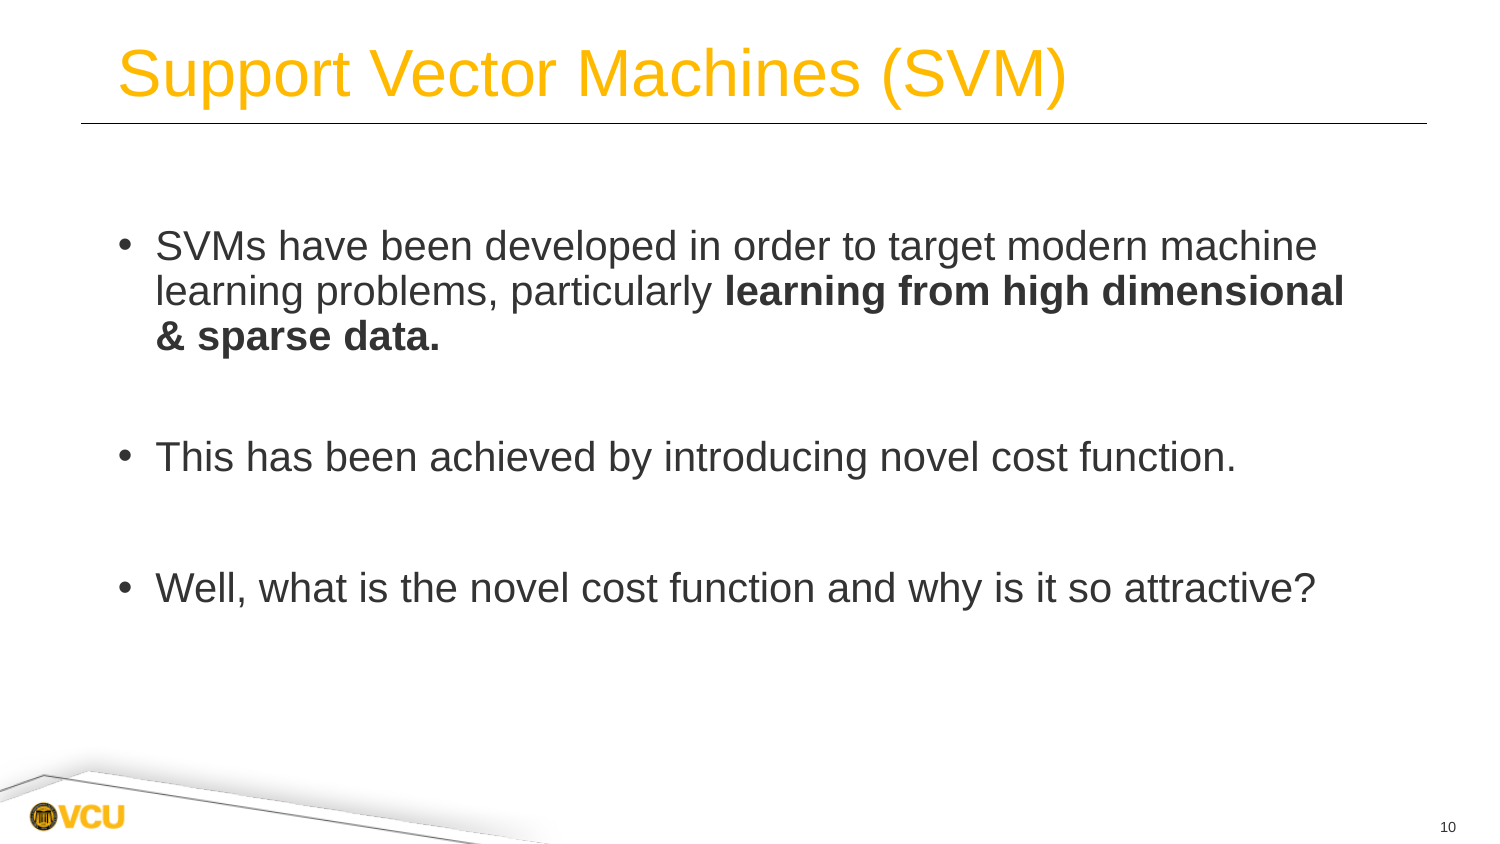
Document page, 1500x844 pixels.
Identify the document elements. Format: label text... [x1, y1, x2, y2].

slide_number 10 [1400, 813, 1472, 841]
title Support Vector Machines (SVM) [103, 31, 1397, 137]
list SVMs have been developed in order to target modern machine learning problems, particularly learning from high dimensional & sparse data. This has been achieved by introducing novel cost function. Well, what is the novel cost function and why is it so attractive? [103, 216, 1397, 678]
